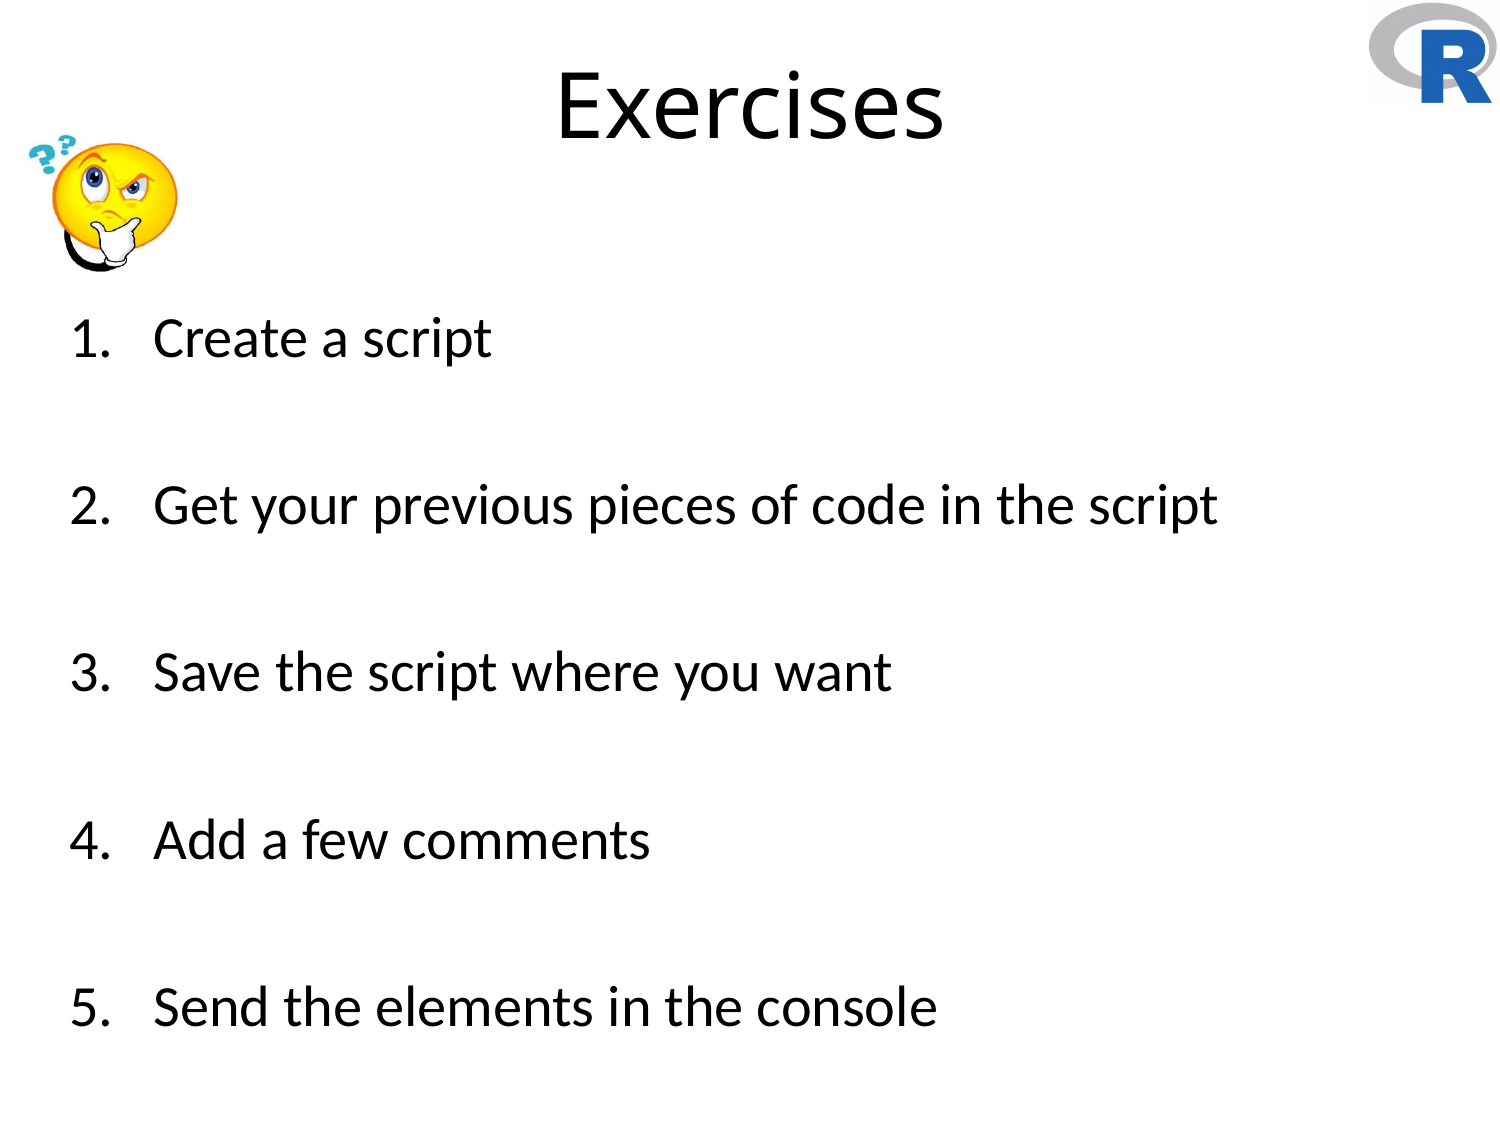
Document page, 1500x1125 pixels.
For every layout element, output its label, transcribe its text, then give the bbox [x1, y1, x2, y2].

title Exercises [0, 0, 1500, 218]
picture [1365, 0, 1500, 107]
picture [28, 134, 178, 272]
list Create a script Get your previous pieces of code in the script Save the script where you want Add a few comments Send the elements in the console [54, 299, 1433, 1082]
